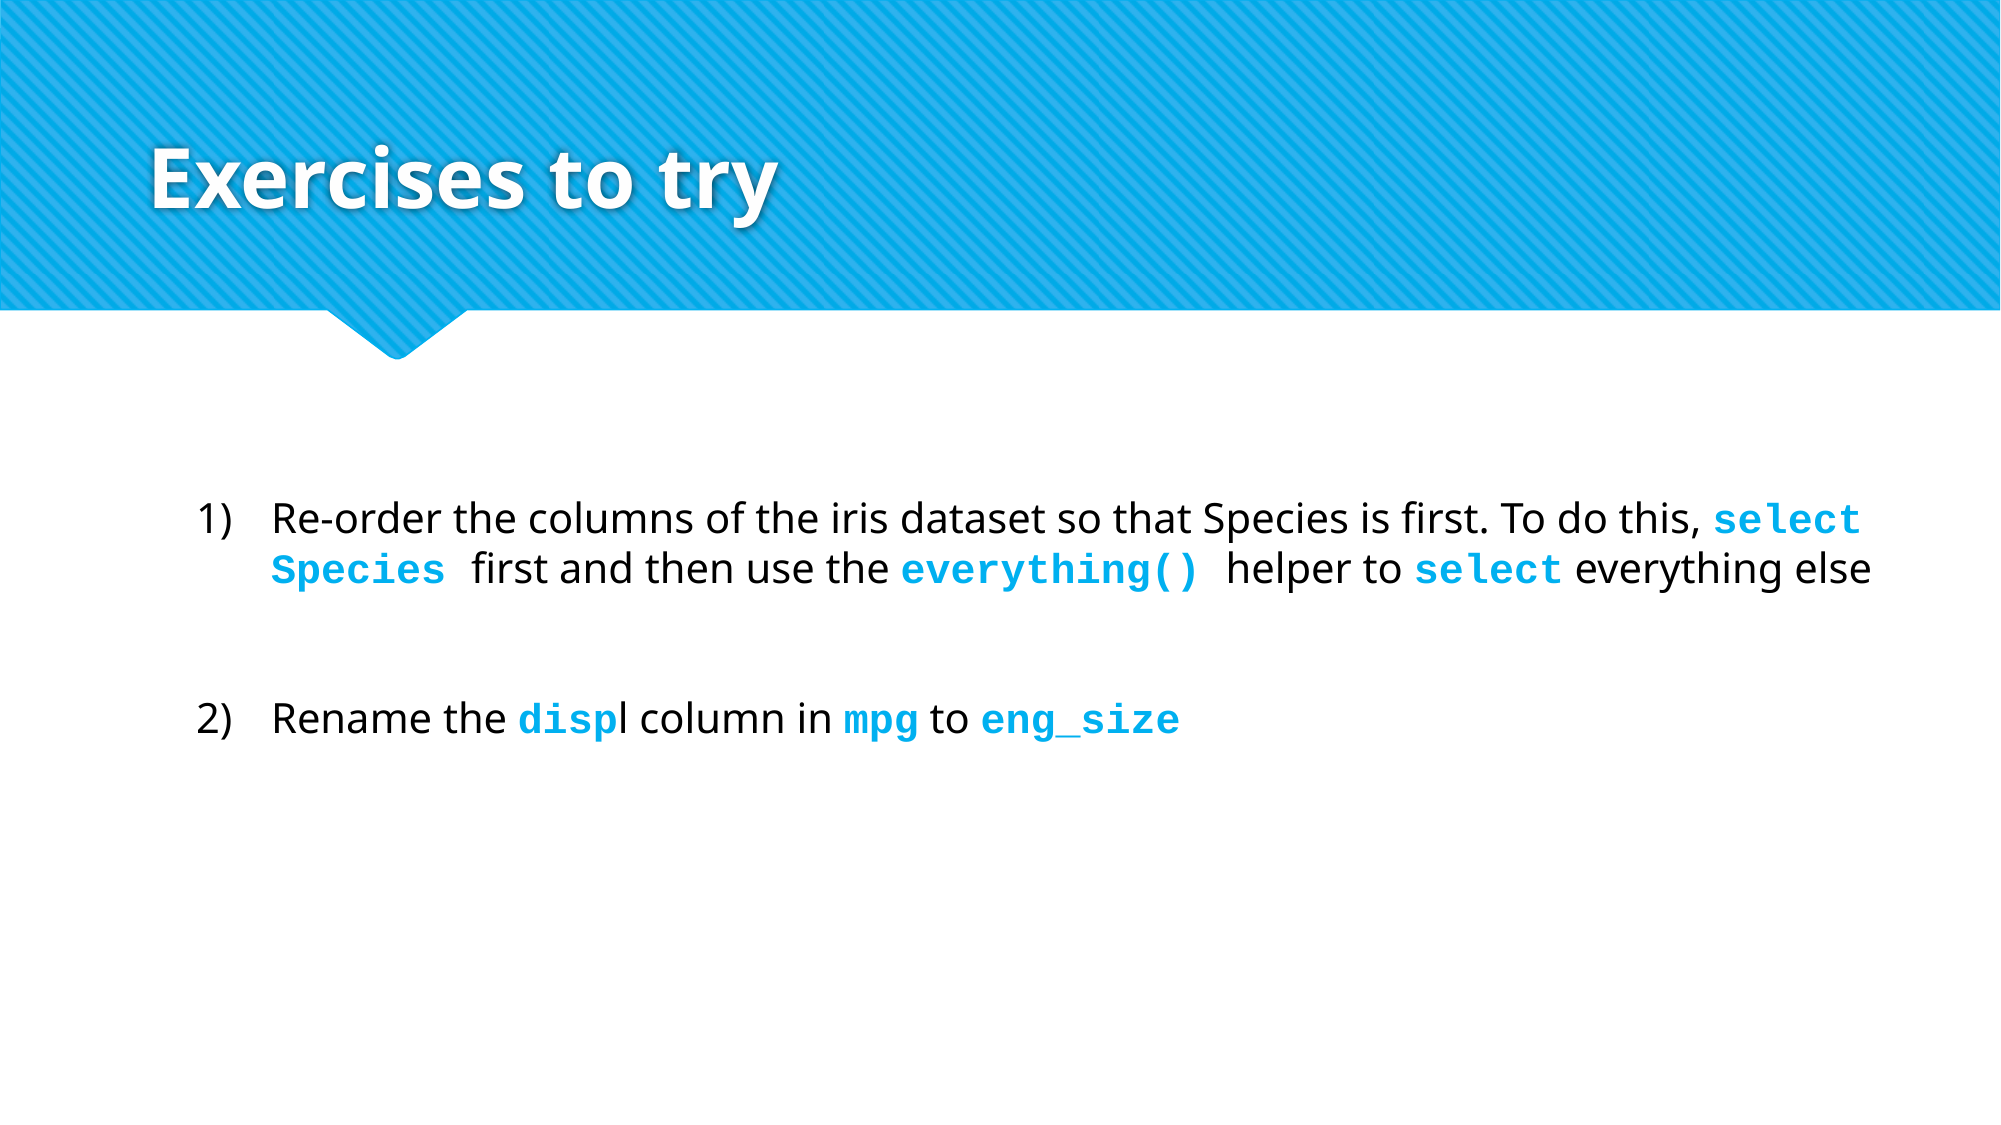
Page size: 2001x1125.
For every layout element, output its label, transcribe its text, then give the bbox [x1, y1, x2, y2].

title Exercises to try [132, 73, 1868, 233]
text_box Re-order the columns of the iris dataset so that Species is first. To do this, select Species first and then use the everything() helper to select everything else Rename the displ column in mpg to eng_size [181, 484, 1916, 750]
